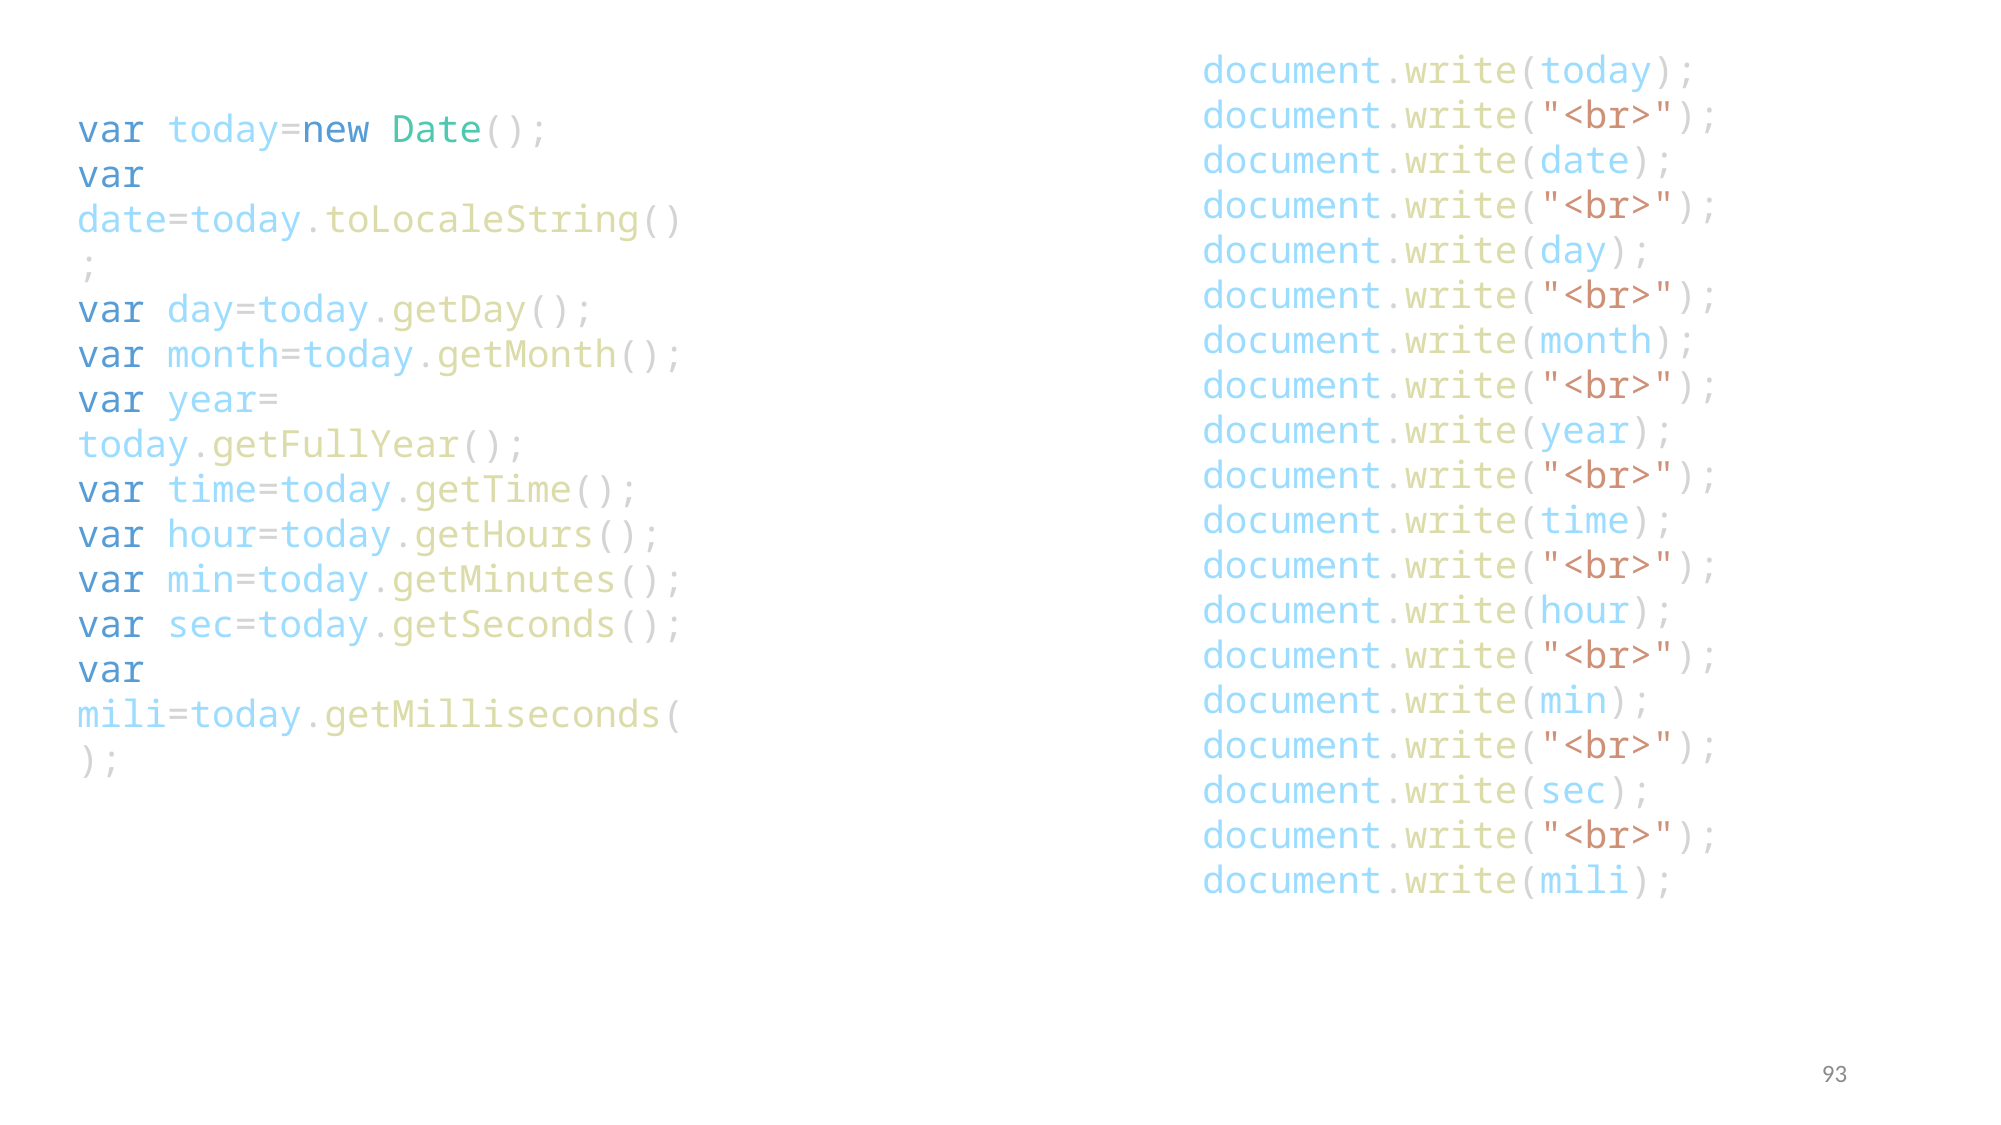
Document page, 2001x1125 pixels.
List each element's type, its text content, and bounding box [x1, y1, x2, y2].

slide_number 93 [1412, 1042, 1863, 1103]
text_box var today=new Date(); var date=today.toLocaleString(); var day=today.getDay(); var month=today.getMonth(); var year= today.getFullYear(); var time=today.getTime(); var hour=today.getHours(); var min=today.getMinutes(); var sec=today.getSeconds(); var mili=today.getMilliseconds(); [62, 52, 711, 787]
text_box document.write(today); document.write("<br>"); document.write(date); document.write("<br>"); document.write(day); document.write("<br>"); document.write(month); document.write("<br>"); document.write(year); document.write("<br>"); document.write(time); document.write("<br>"); document.write(hour); document.write("<br>"); document.write(min); document.write("<br>"); document.write(sec); document.write("<br>"); document.write(mili); [1187, 39, 2000, 999]
